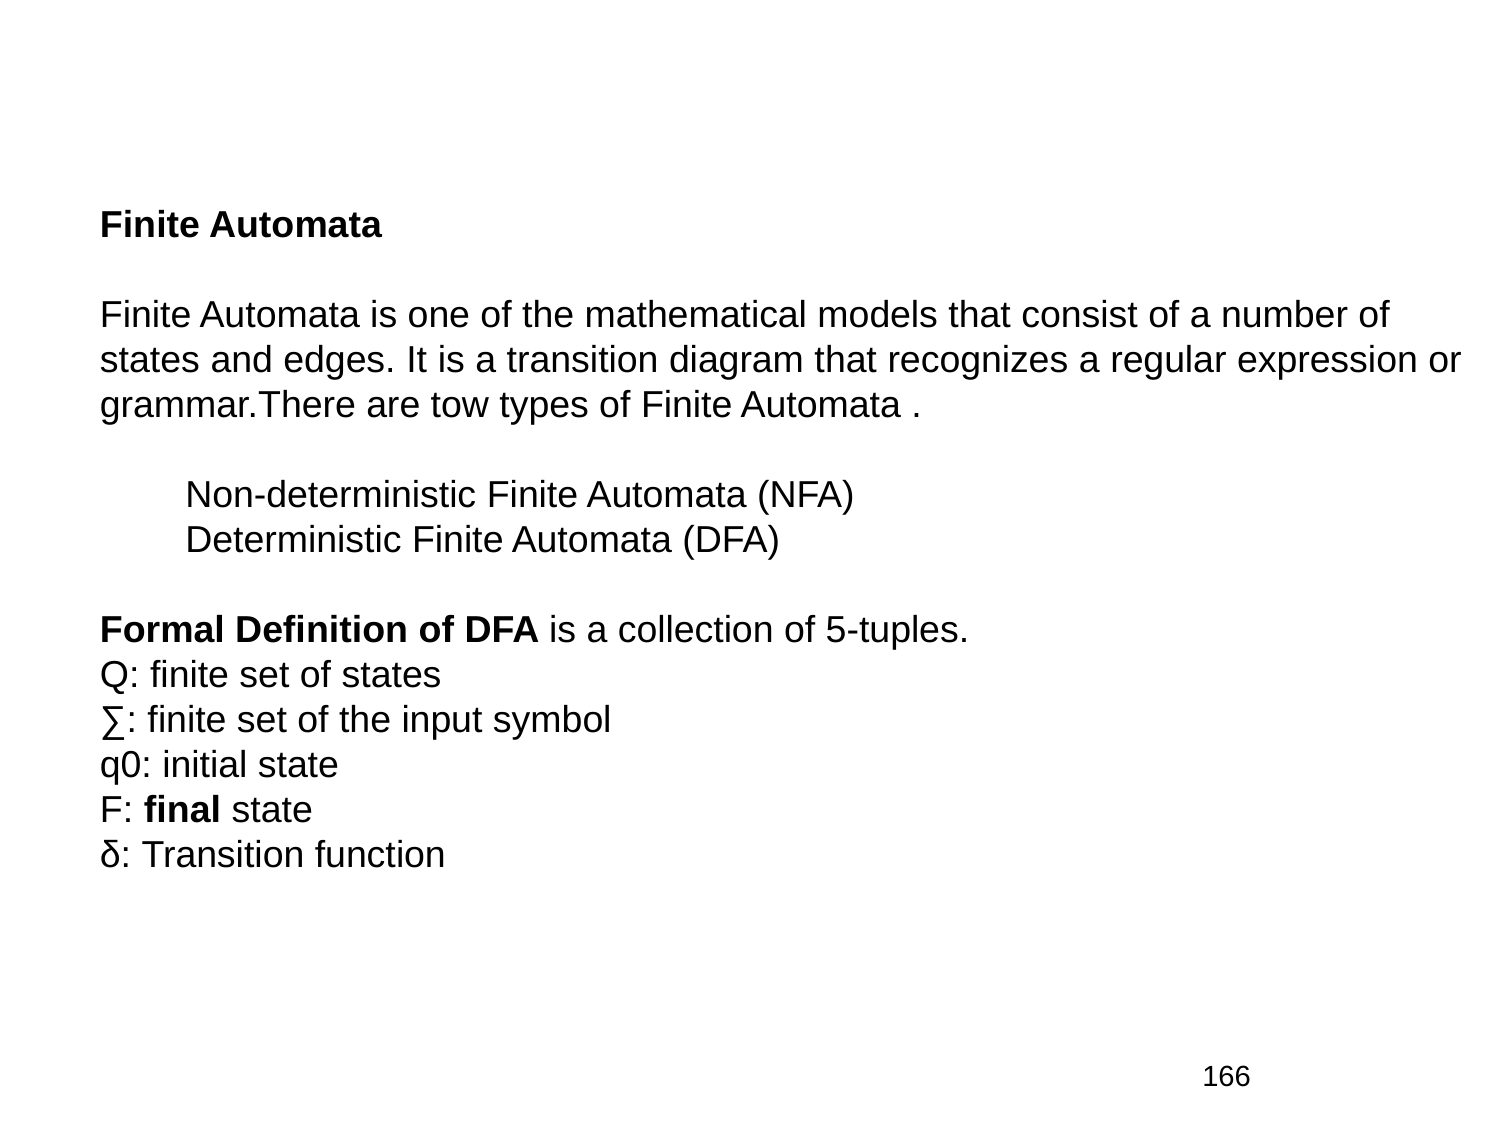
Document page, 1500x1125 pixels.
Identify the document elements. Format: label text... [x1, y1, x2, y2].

list Finite Automata Finite Automata is one of the mathematical models that consist of a number of states and edges. It is a transition diagram that recognizes a regular expression or grammar.There are tow types of Finite Automata . Non-deterministic Finite Automata (NFA) Deterministic Finite Automata (DFA) Formal Definition of DFA is a collection of 5-tuples. Q: finite set of states ∑: finite set of the input symbol q0: initial state F: final state δ: Transition function [62, 200, 1463, 1100]
slide_number 166 [1187, 1050, 1500, 1125]
